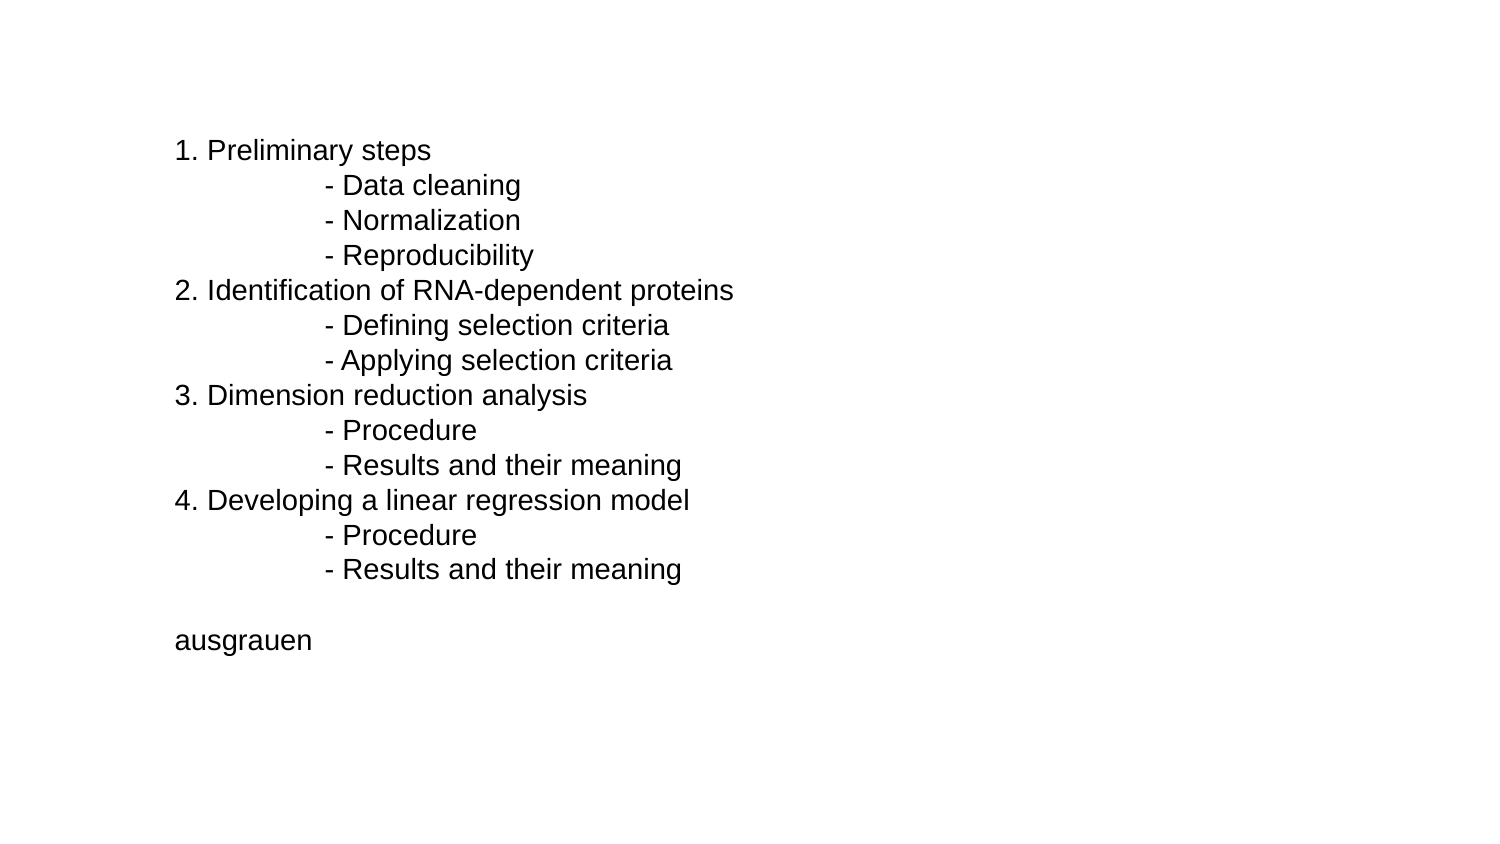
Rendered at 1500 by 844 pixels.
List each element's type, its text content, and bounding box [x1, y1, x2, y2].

text_box 1. Preliminary steps - Data cleaning - Normalization - Reproducibility 2. Identification of RNA-dependent proteins - Defining selection criteria - Applying selection criteria 3. Dimension reduction analysis - Procedure - Results and their meaning 4. Developing a linear regression model - Procedure - Results and their meaning ausgrauen [159, 124, 910, 699]
